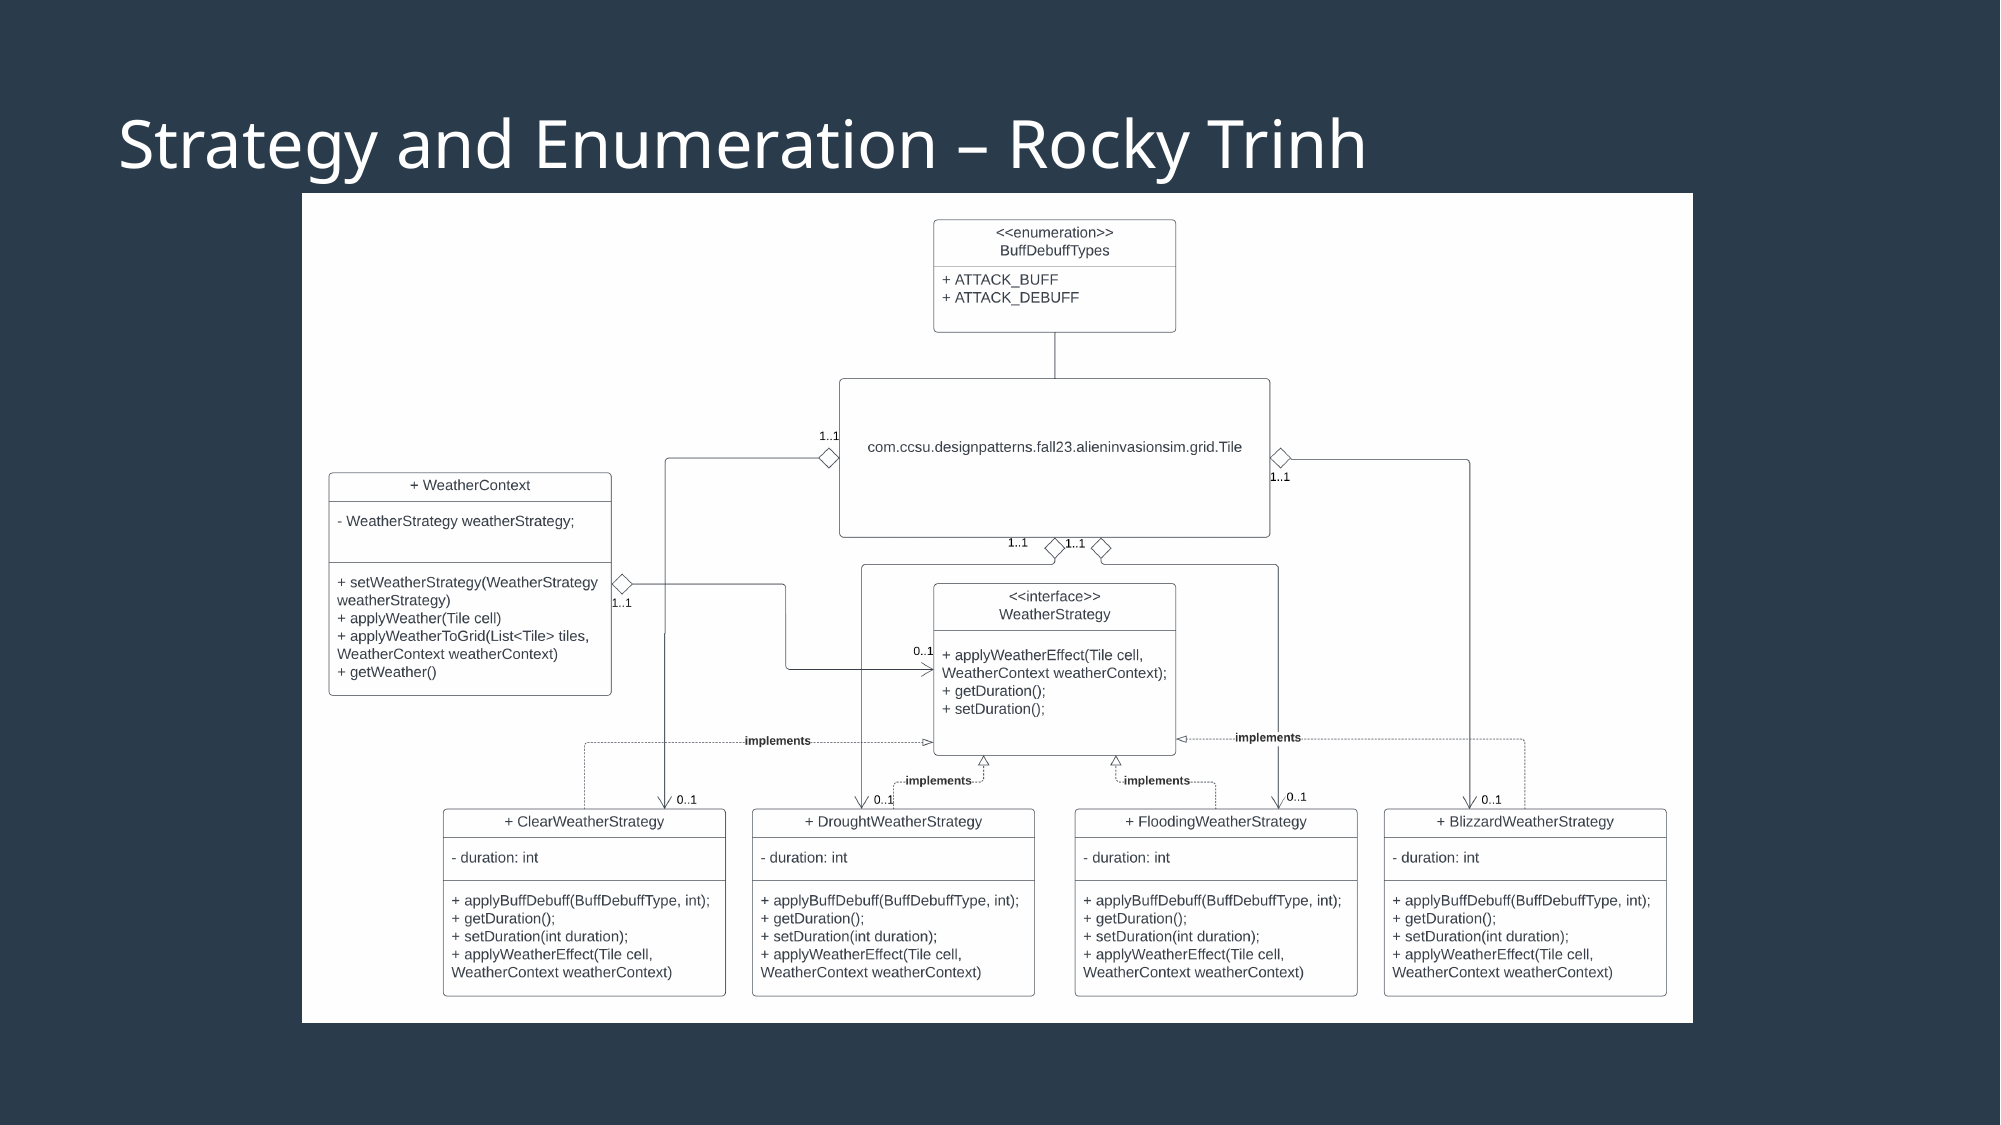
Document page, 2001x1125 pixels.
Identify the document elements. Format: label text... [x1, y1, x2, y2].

title Strategy and Enumeration – Rocky Trinh [118, 101, 1878, 344]
picture [302, 193, 1693, 1023]
